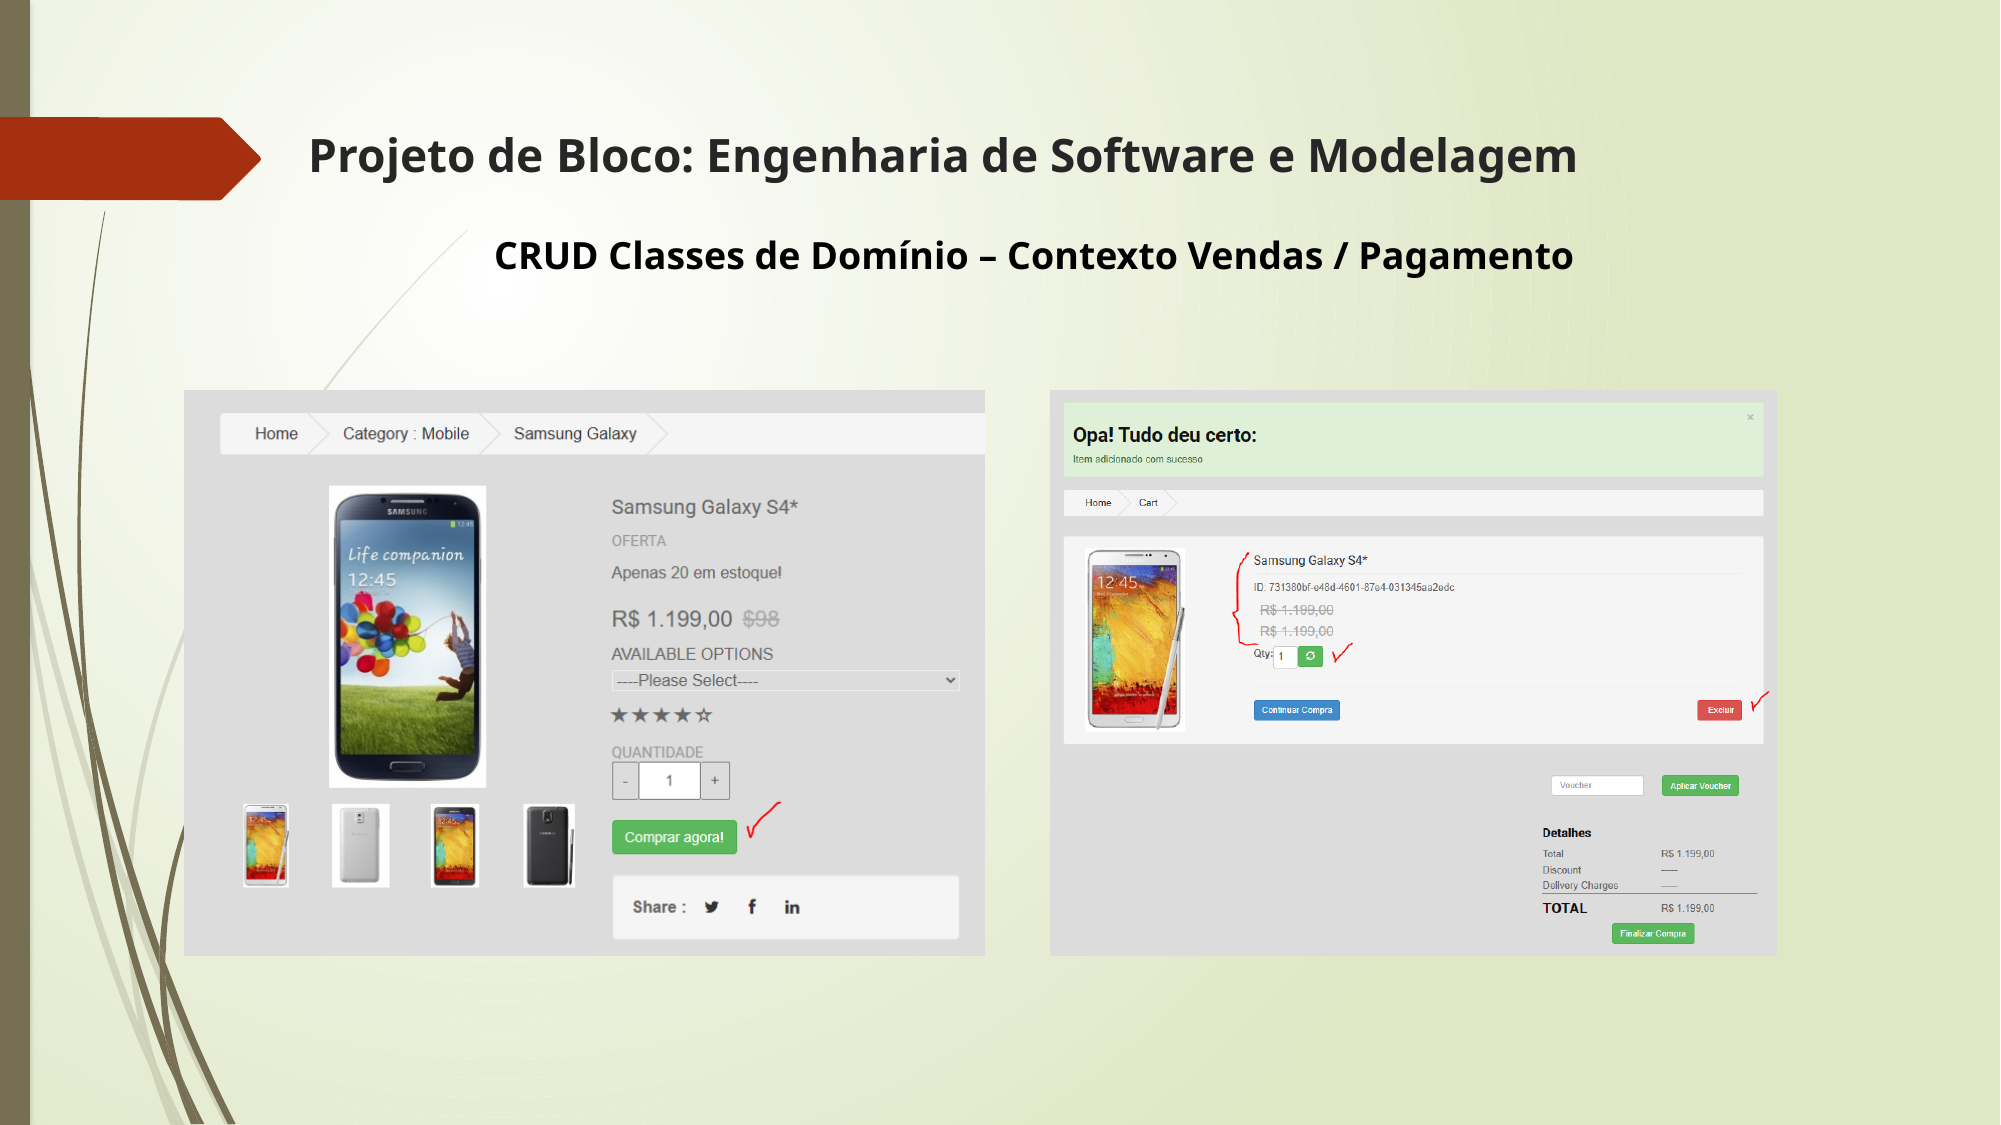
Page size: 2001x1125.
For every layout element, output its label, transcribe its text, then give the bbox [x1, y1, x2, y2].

text_box CRUD Classes de Domínio – Contexto Vendas / Pagamento [479, 224, 1591, 284]
picture [1050, 390, 1777, 957]
picture [184, 390, 985, 957]
title Projeto de Bloco: Engenharia de Software e Modelagem [293, 118, 1777, 222]
